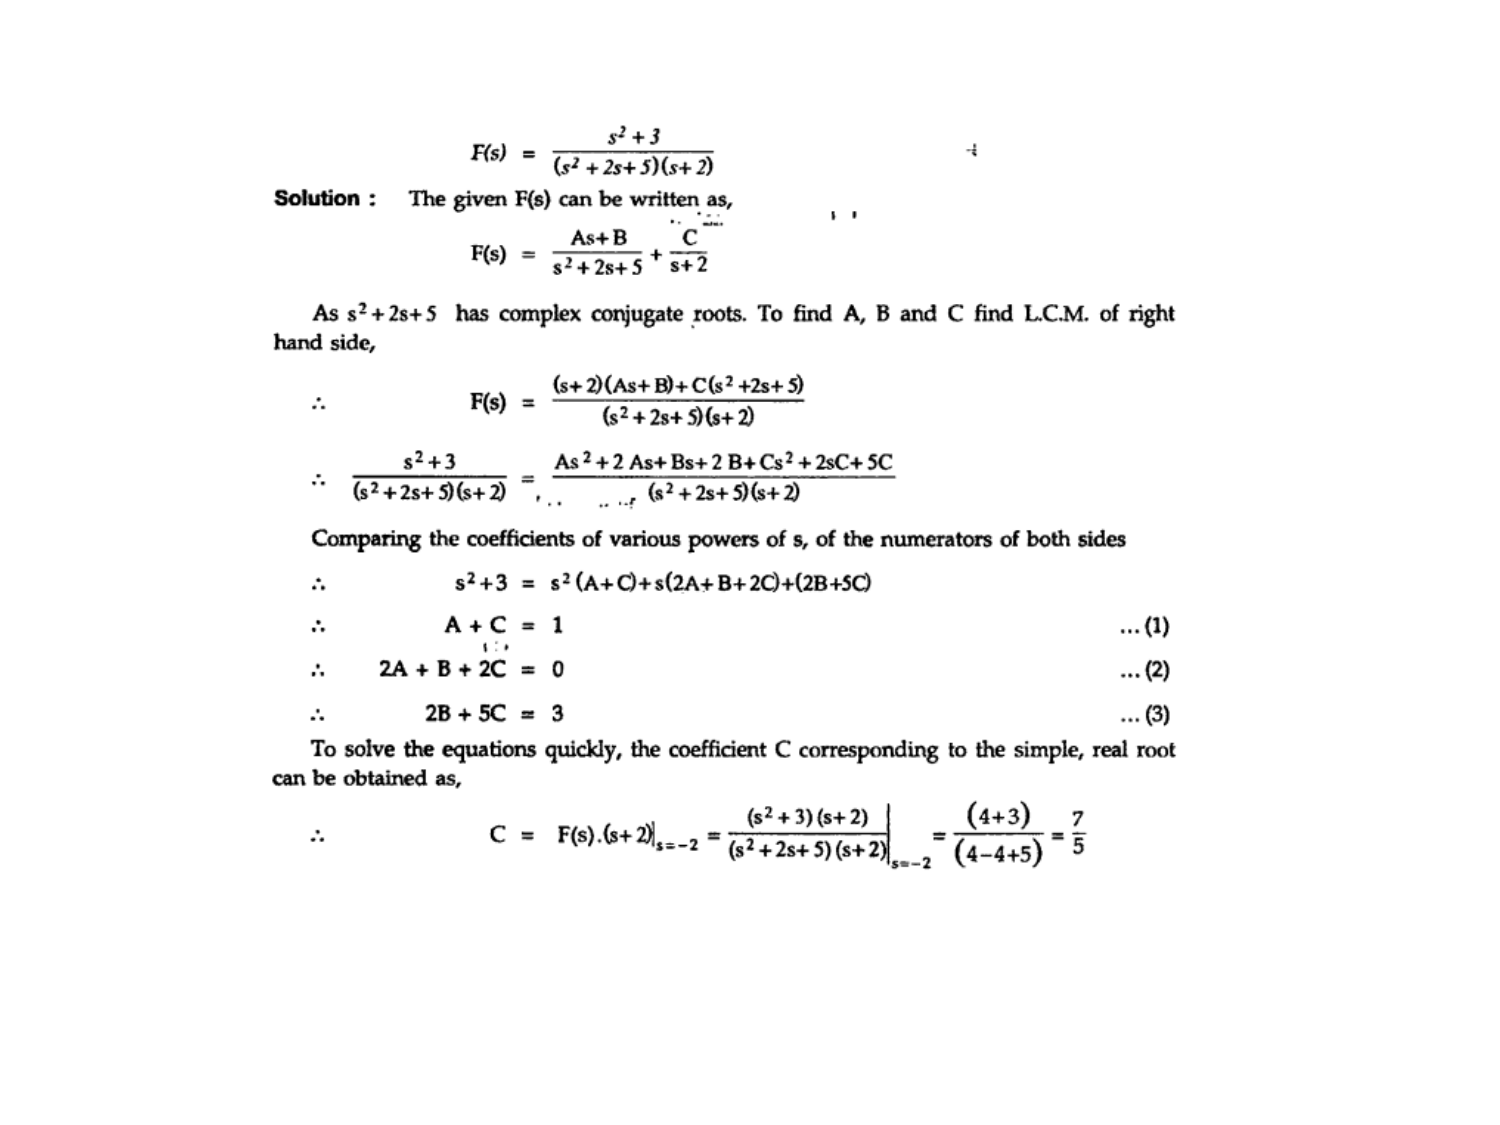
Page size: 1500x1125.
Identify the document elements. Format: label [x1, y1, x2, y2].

list [245, 116, 1226, 938]
